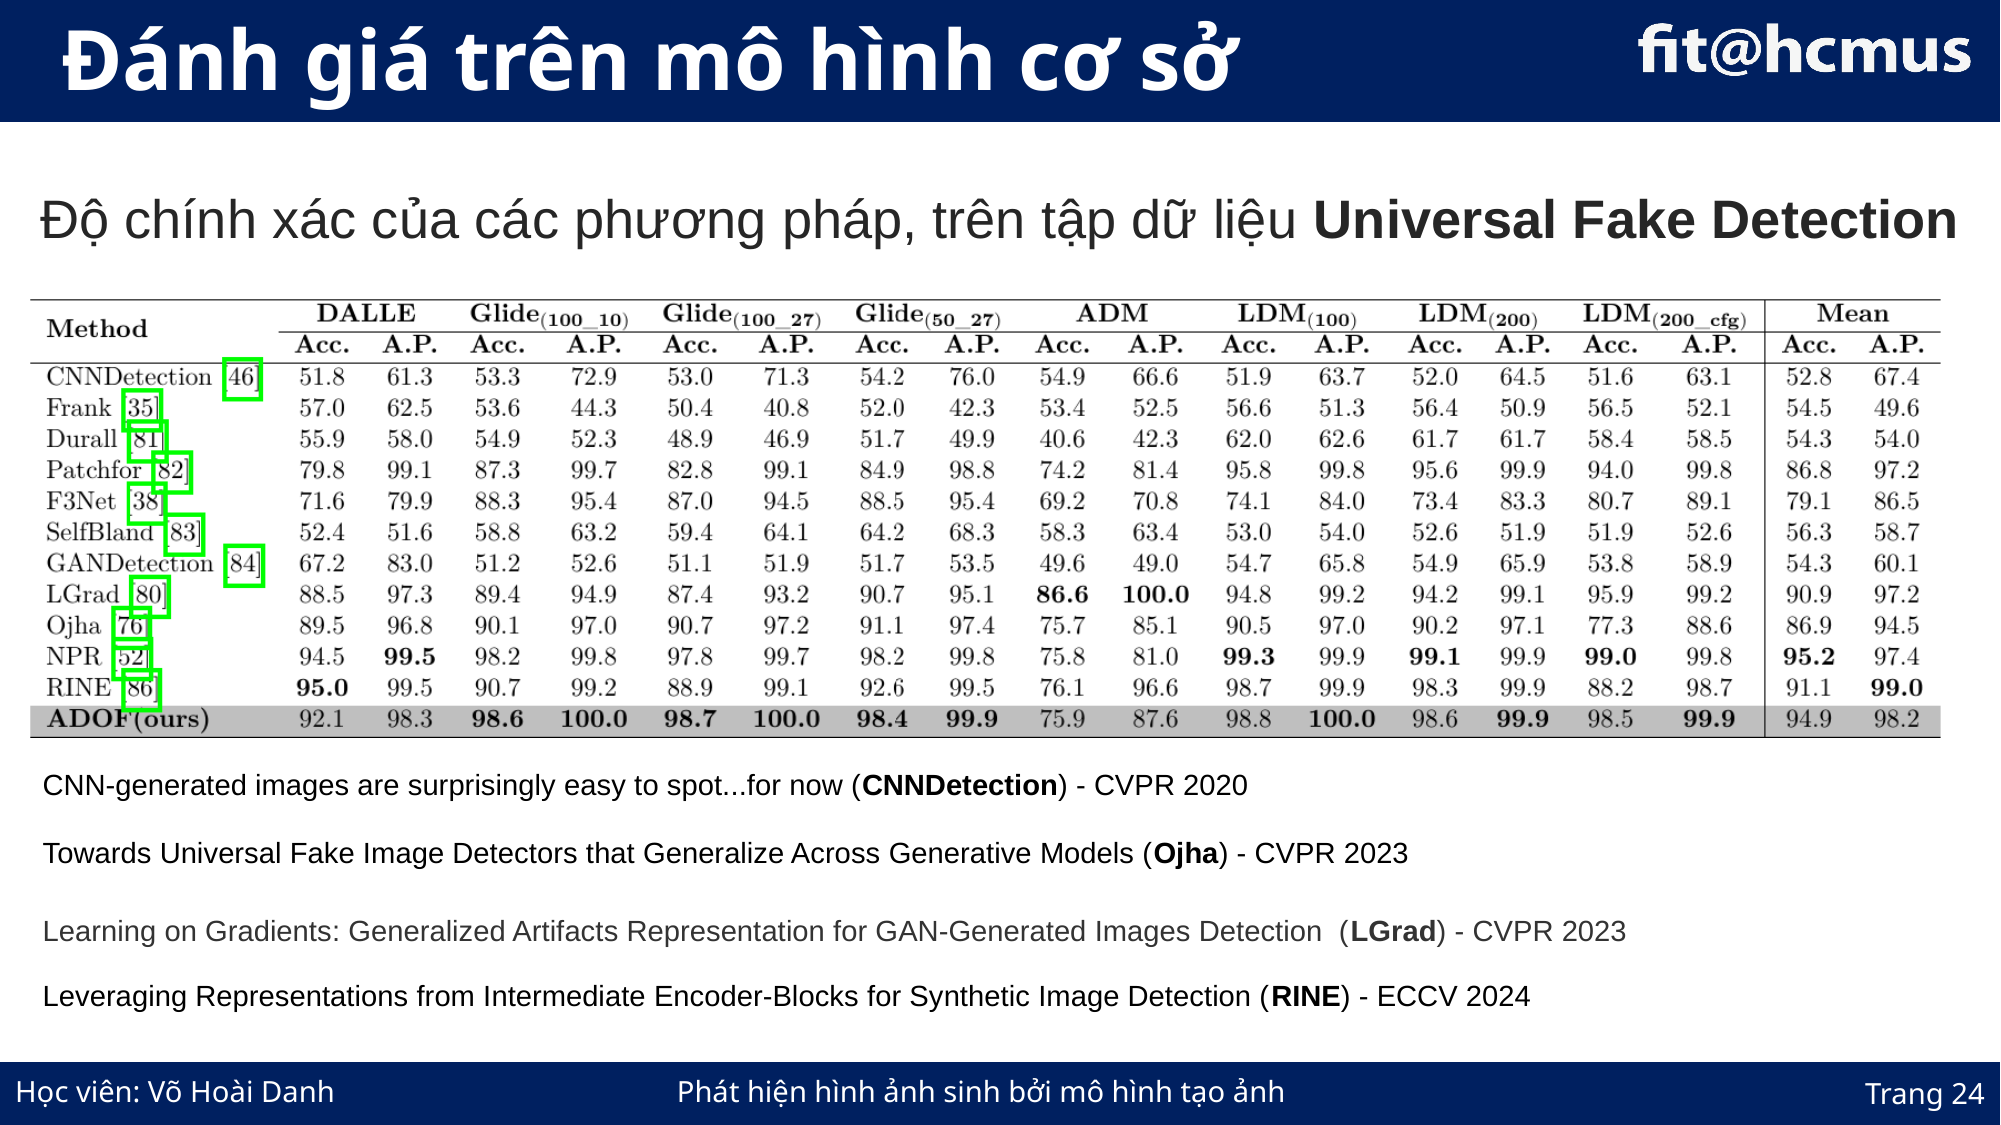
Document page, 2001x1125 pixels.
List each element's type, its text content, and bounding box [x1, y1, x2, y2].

text_box CNN-generated images are surprisingly easy to spot...for now (CNNDetection) - CVPR 2020 [27, 758, 1539, 809]
picture [1554, 0, 2001, 149]
picture [27, 296, 1944, 738]
text_box Đánh giá trên mô hình cơ sở [0, 0, 2000, 115]
text_box Độ chính xác của các phương pháp, trên tập dữ liệu Universal Fake Detection [0, 176, 2000, 257]
text_box Towards Universal Fake Image Detectors that Generalize Across Generative Models (Ojha) - CVPR 2023 [27, 827, 1612, 877]
text_box Leveraging Representations from Intermediate Encoder-Blocks for Synthetic Image Detection (RINE) - ECCV 2024 [27, 970, 1672, 1020]
text_box Learning on Gradients: Generalized Artifacts Representation for GAN-Generated Images Detection (LGrad) - CVPR 2023 [27, 880, 1672, 955]
